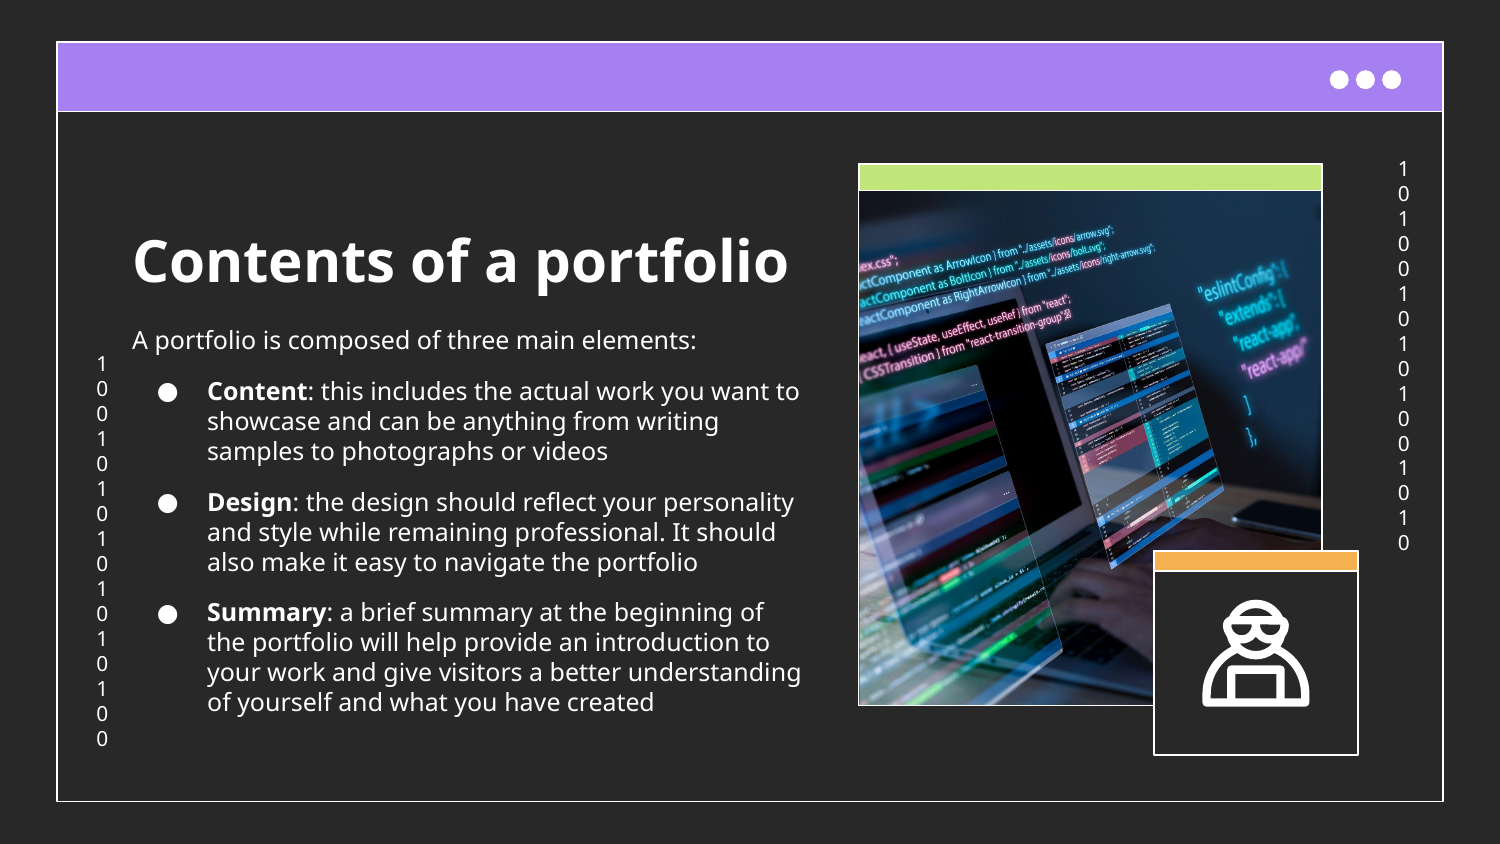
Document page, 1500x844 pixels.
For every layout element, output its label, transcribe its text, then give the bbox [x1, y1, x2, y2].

title Contents of a portfolio [116, 145, 822, 309]
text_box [1153, 550, 1359, 756]
picture [858, 164, 1322, 706]
subtitle A portfolio is composed of three main elements: Content: this includes the actual work you want to showcase and can be anything from writing samples to photographs or videos Design: the design should reflect your personality and style while remaining professional. It should also make it easy to navigate the portfolio Summary: a brief summary at the beginning of the portfolio will help provide an introduction to your work and give visitors a better understanding of yourself and what you have created [116, 309, 822, 749]
